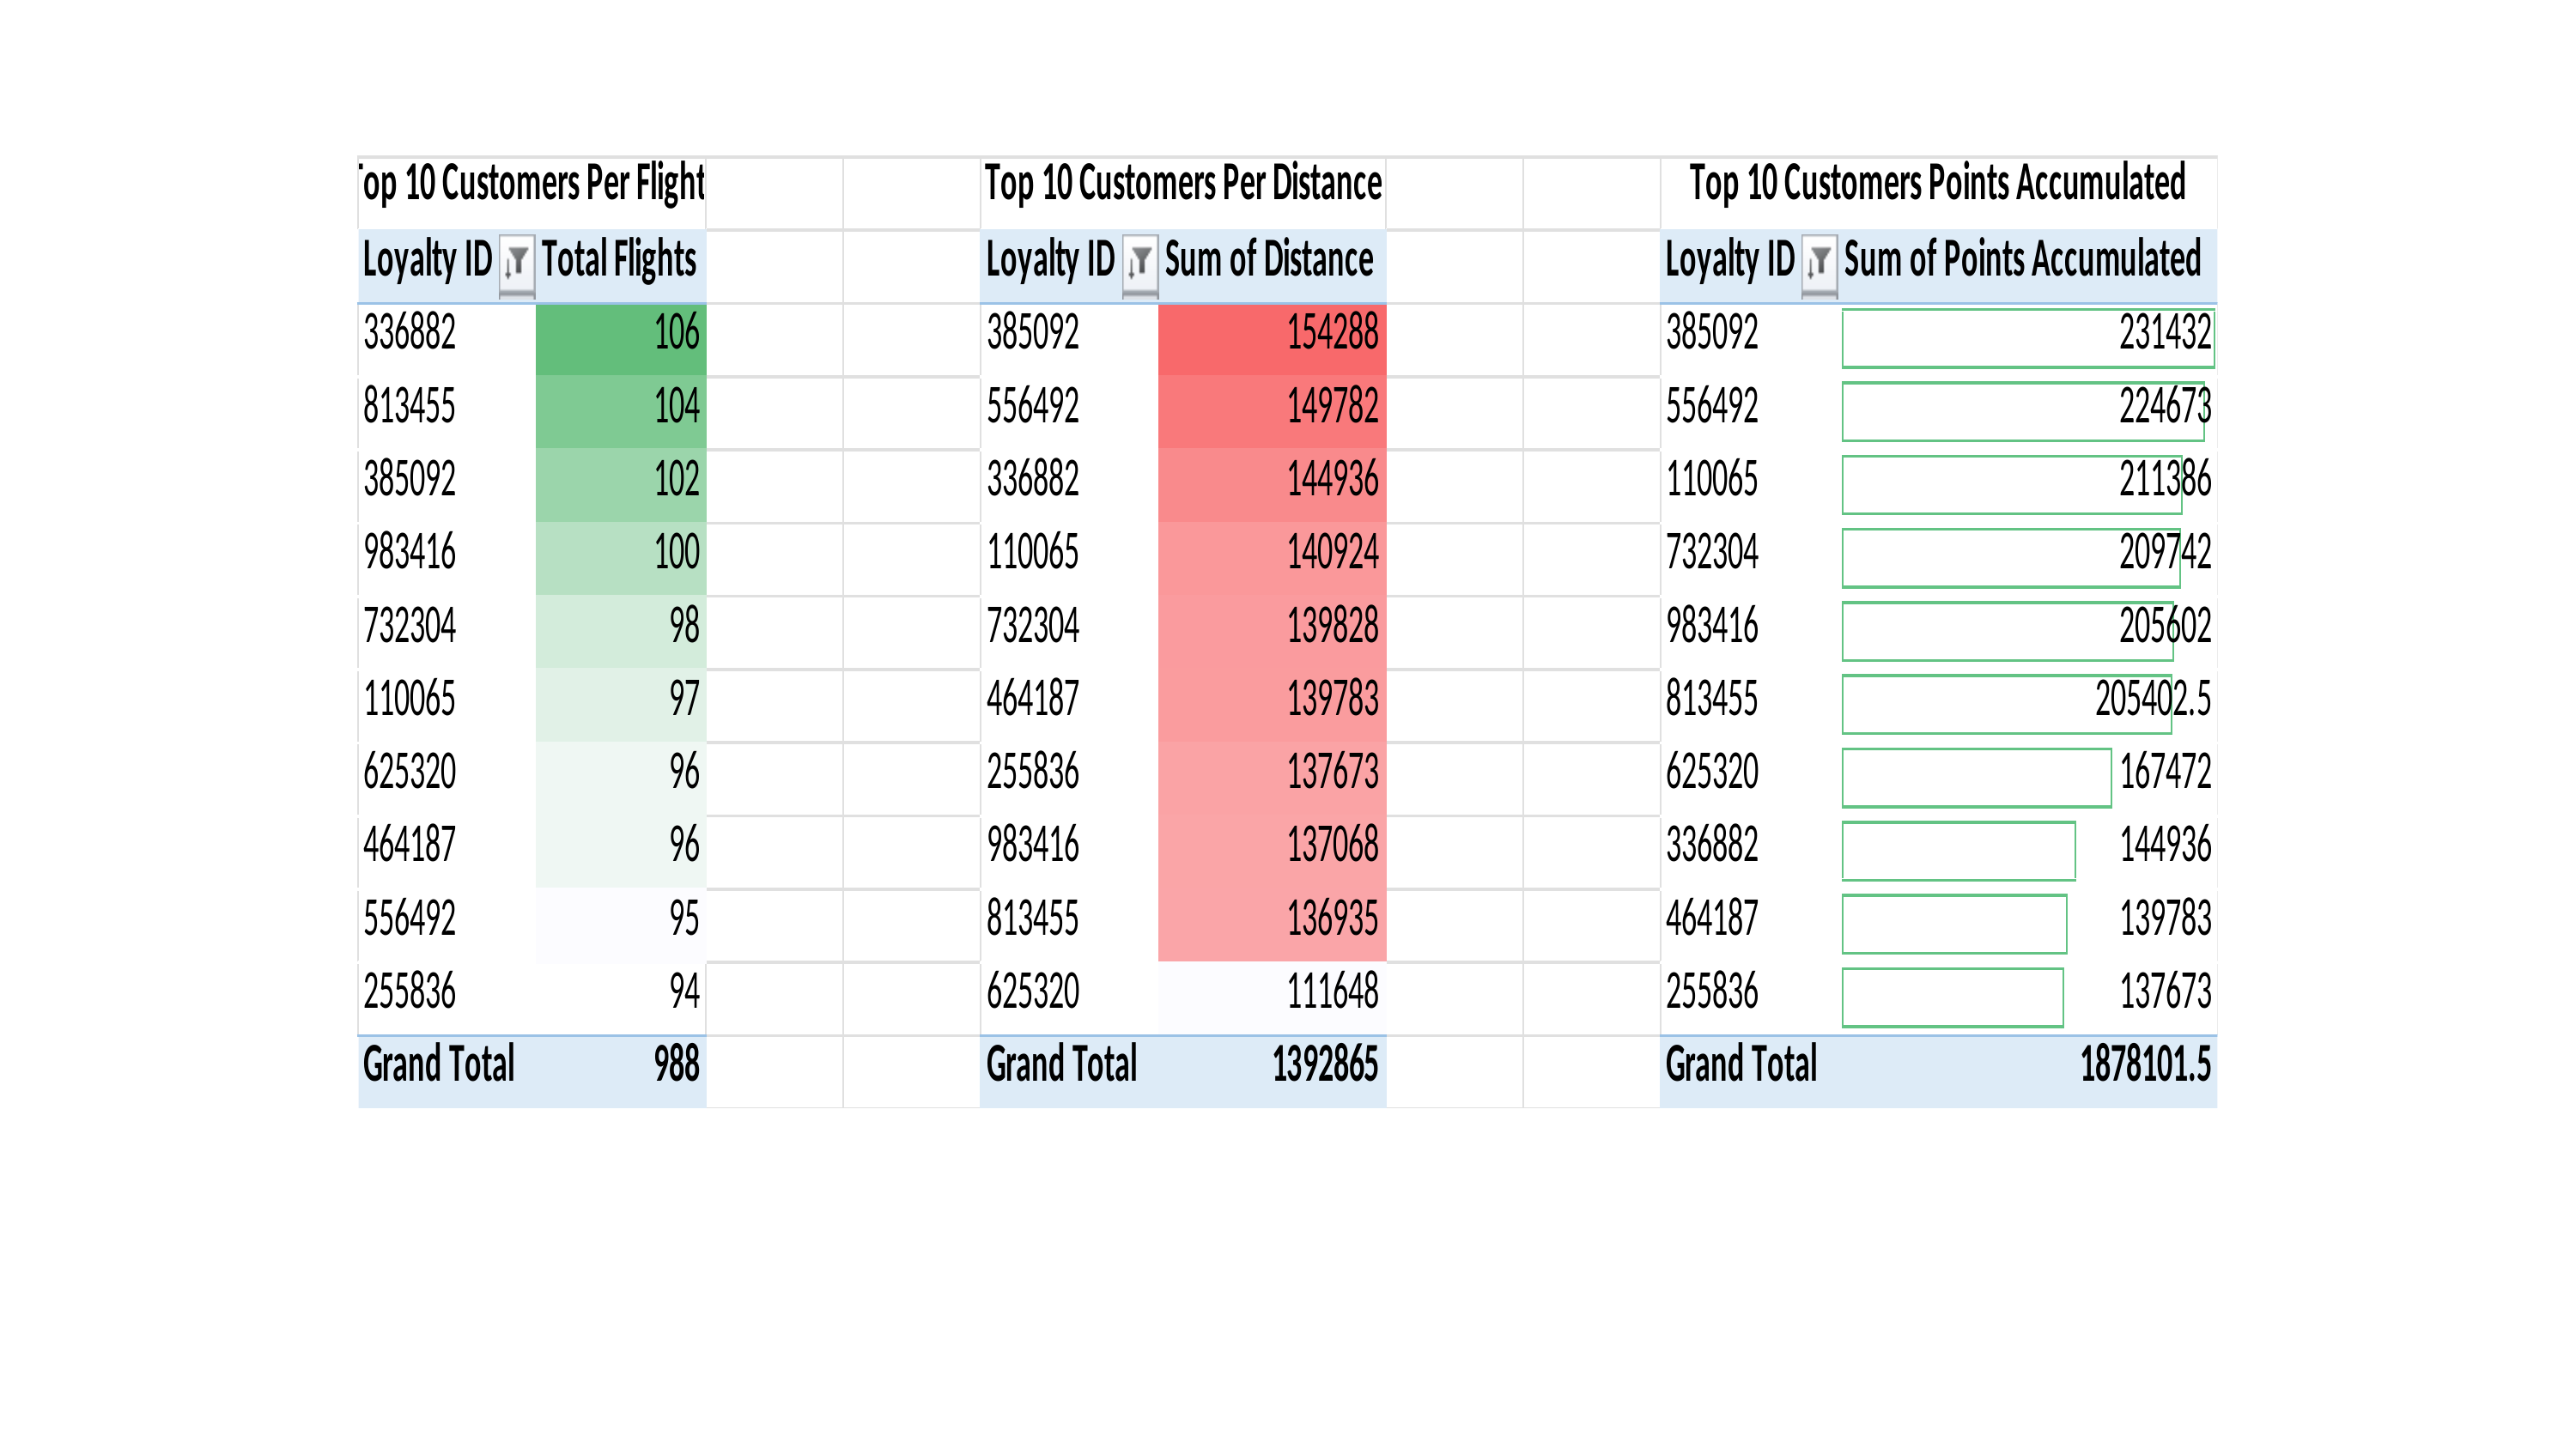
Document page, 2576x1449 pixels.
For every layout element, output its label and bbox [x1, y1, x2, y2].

picture [356, 155, 2220, 1111]
